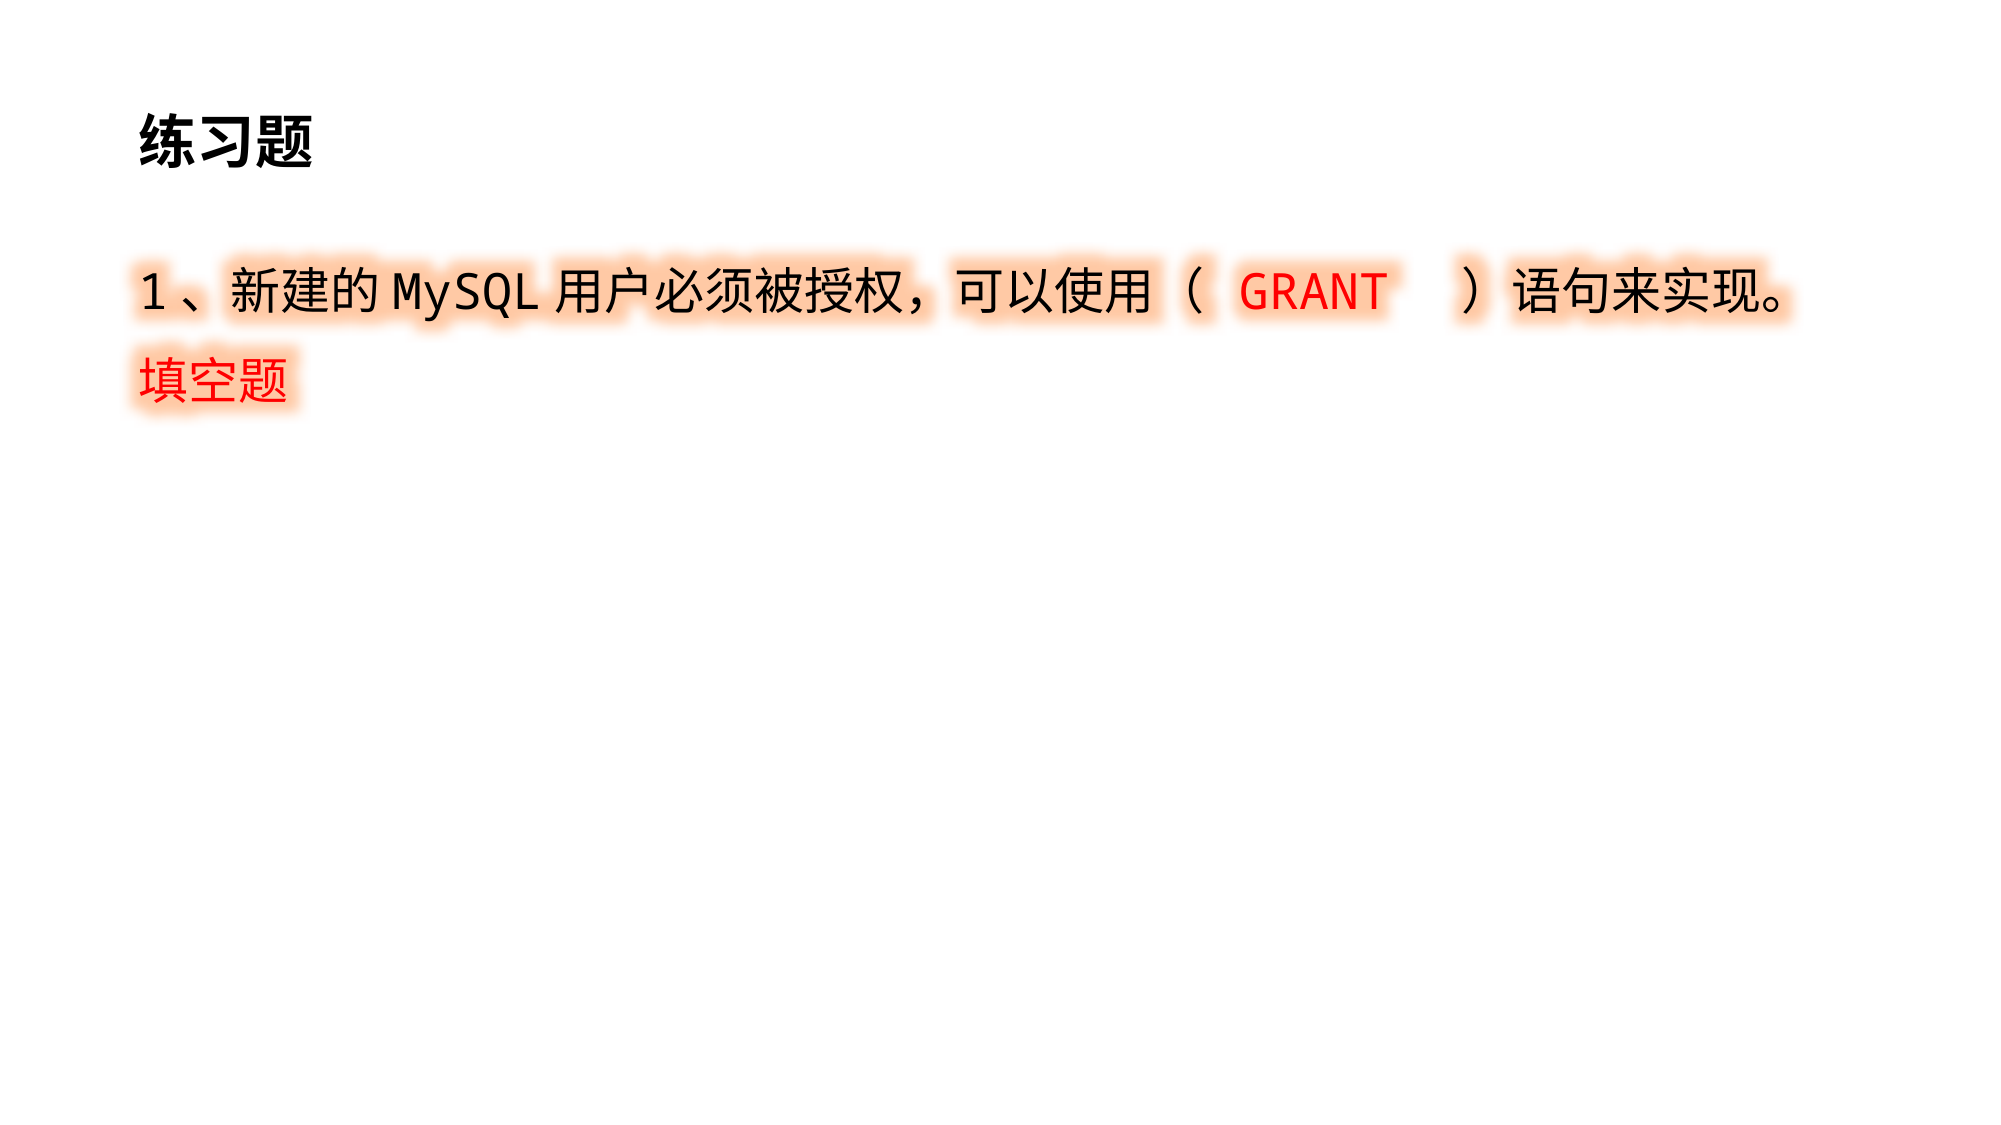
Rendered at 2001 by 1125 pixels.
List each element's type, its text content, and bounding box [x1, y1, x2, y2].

text_box [117, 216, 1843, 1051]
text_box 安全性与访问控制 [113, 212, 1847, 1055]
text_box 练习题 [120, 95, 1568, 184]
text_box 1、新建的MySQL用户必须被授权，可以使用（ GRANT ）语句来实现。填空题 [120, 219, 1839, 1047]
